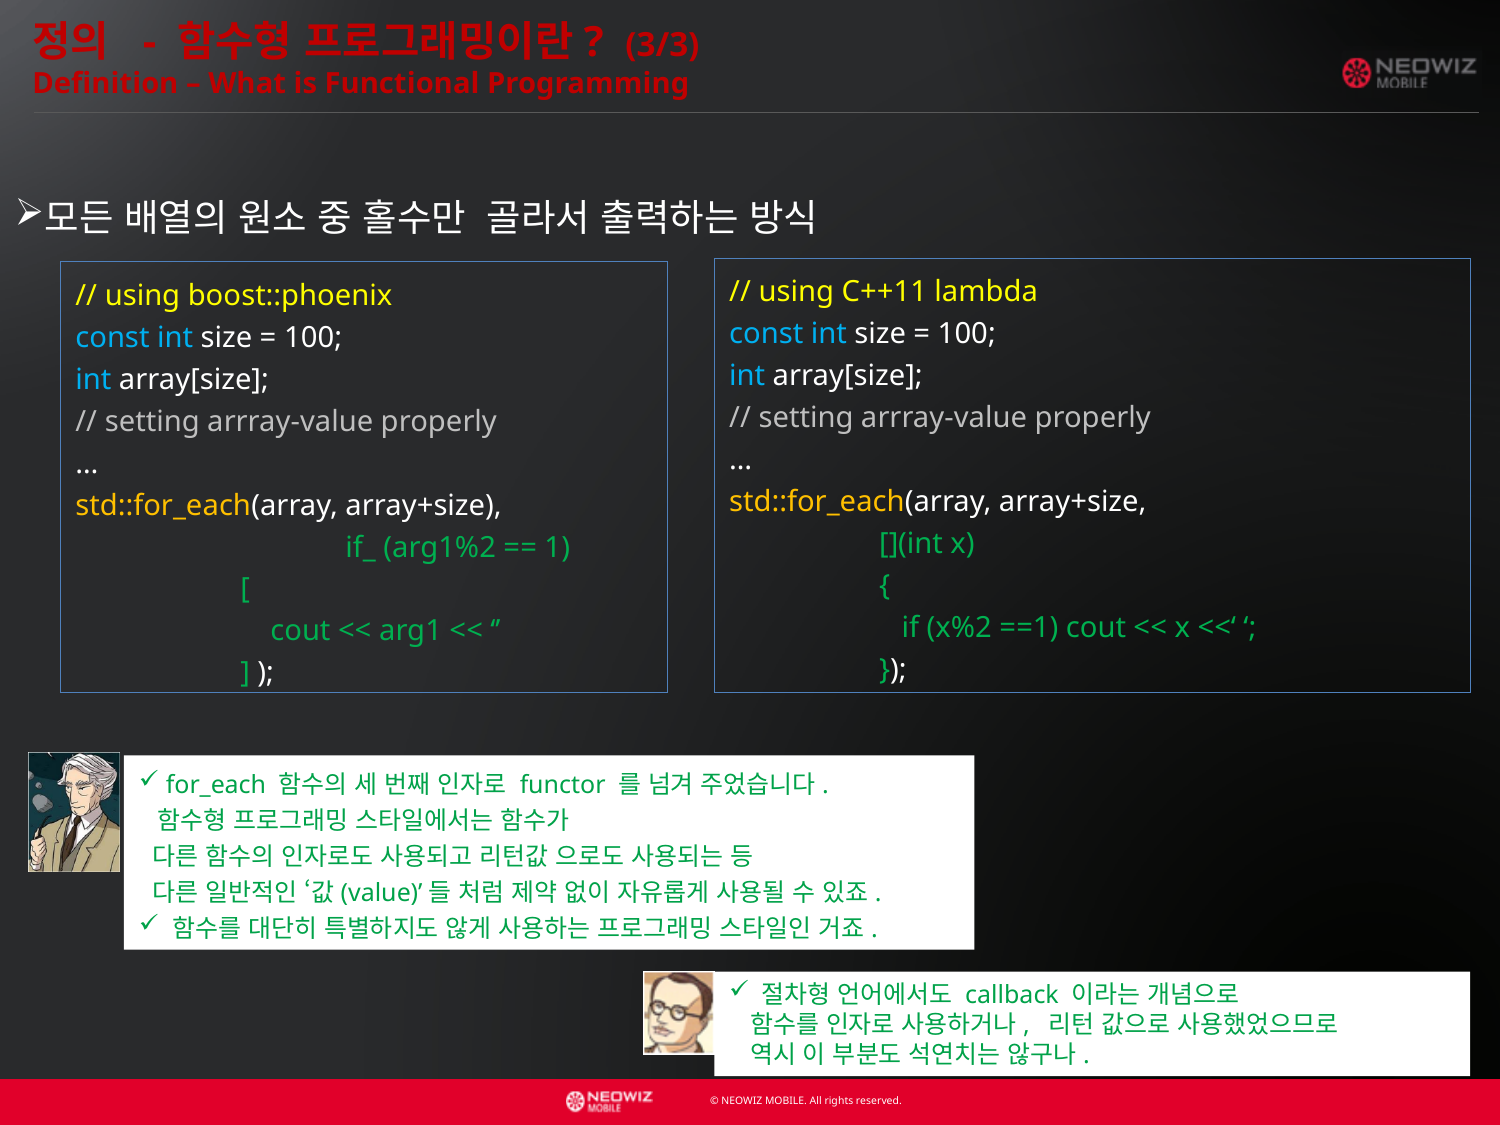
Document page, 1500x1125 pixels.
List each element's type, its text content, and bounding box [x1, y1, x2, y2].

list 모든 배열의 원소 중 홀수만 골라서 출력하는 방식 [0, 178, 1350, 438]
text_box for_each 함수의 세 번째 인자로 functor 를 넘겨 주었습니다. 함수형 프로그래밍 스타일에서는 함수가 다른 함수의 인자로도 사용되고 리턴값 으로도 사용되는 등 다른 일반적인 ‘값(value)’들 처럼 제약 없이 자유롭게 사용될 수 있죠. 함수를 대단히 특별하지도 않게 사용하는 프로그래밍 스타일인 거죠. [123, 755, 975, 950]
text_box // using C++11 lambda const int size = 100; int array[size]; // setting arrray-value properly … std::for_each(array, array+size, [](int x) { if (x%2 ==1) cout << x <<‘ ‘; }); [714, 258, 1471, 693]
picture [0, 0, 1500, 1125]
text_box 정의 - 함수형 프로그래밍이란? (3/3) Definition – What is Functional Programming [17, 0, 1368, 114]
text_box // using boost::phoenix const int size = 100; int array[size]; // setting arrray-value properly … std::for_each(array, array+size), if_ (arg1%2 == 1) [ cout << arg1 << ‘’ ] ); [60, 261, 668, 693]
text_box 절차형 언어에서도 callback 이라는 개념으로 함수를 인자로 사용하거나, 리턴 값으로 사용했었으므로 역시 이 부분도 석연치는 않구나. [714, 971, 1471, 1077]
